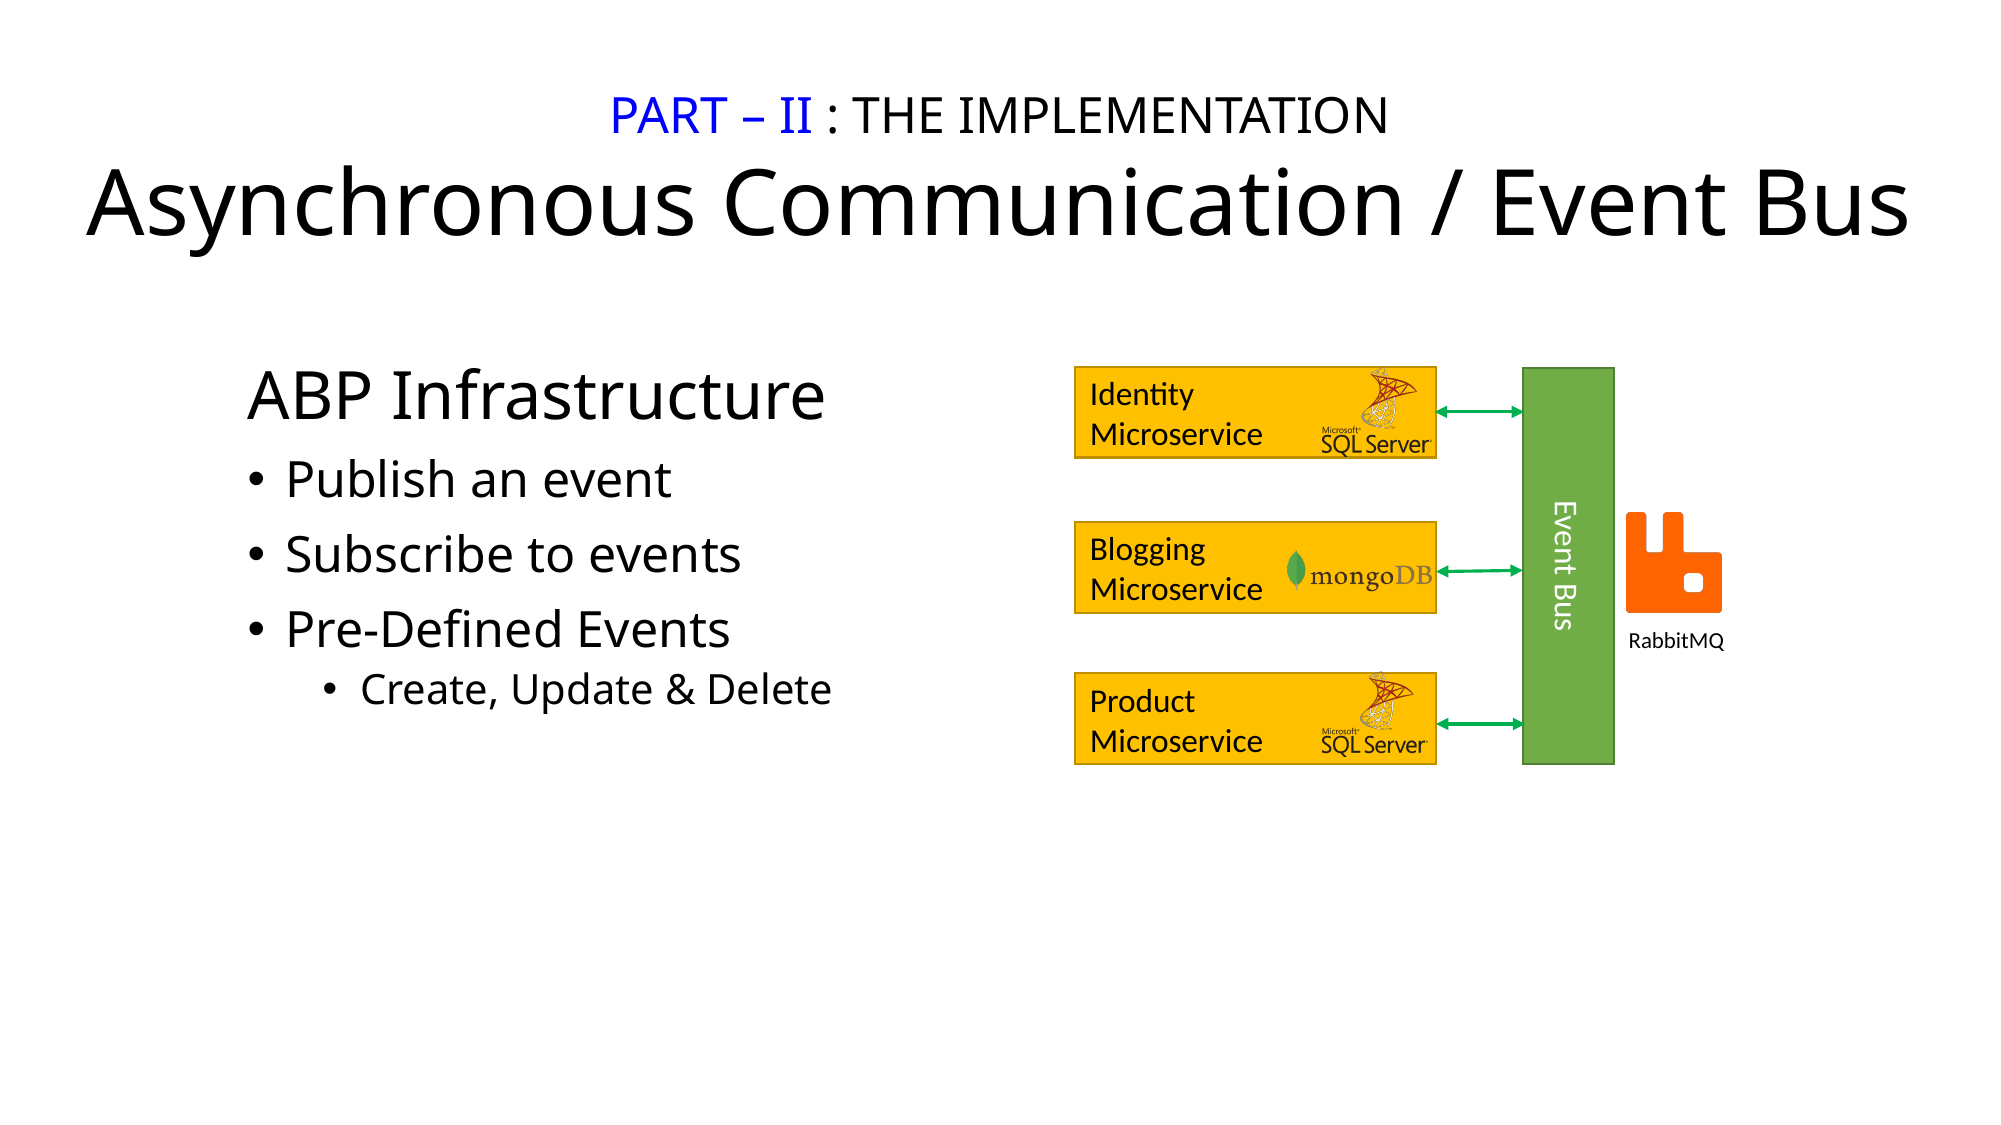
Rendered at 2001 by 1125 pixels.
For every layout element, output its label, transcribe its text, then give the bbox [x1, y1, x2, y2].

text_box Blogging Microservice [1432, 521, 1437, 614]
text_box Blogging Microservice [1074, 521, 1287, 614]
picture [1322, 367, 1432, 457]
picture [1287, 498, 1432, 643]
picture [1322, 671, 1428, 757]
list ABP Infrastructure Publish an event Subscribe to events Pre-Defined Events Create, Update & Delete [232, 354, 1076, 1097]
picture [1626, 512, 1722, 613]
text_box RabbitMQ [1613, 617, 1740, 661]
text_box Product Microservice [1074, 672, 1437, 765]
text_box Event Bus [1522, 367, 1615, 765]
title PART – II : THE IMPLEMENTATION Asynchronous Communication / Event Bus [0, 59, 2000, 278]
text_box Identity Microservice [1074, 366, 1437, 459]
